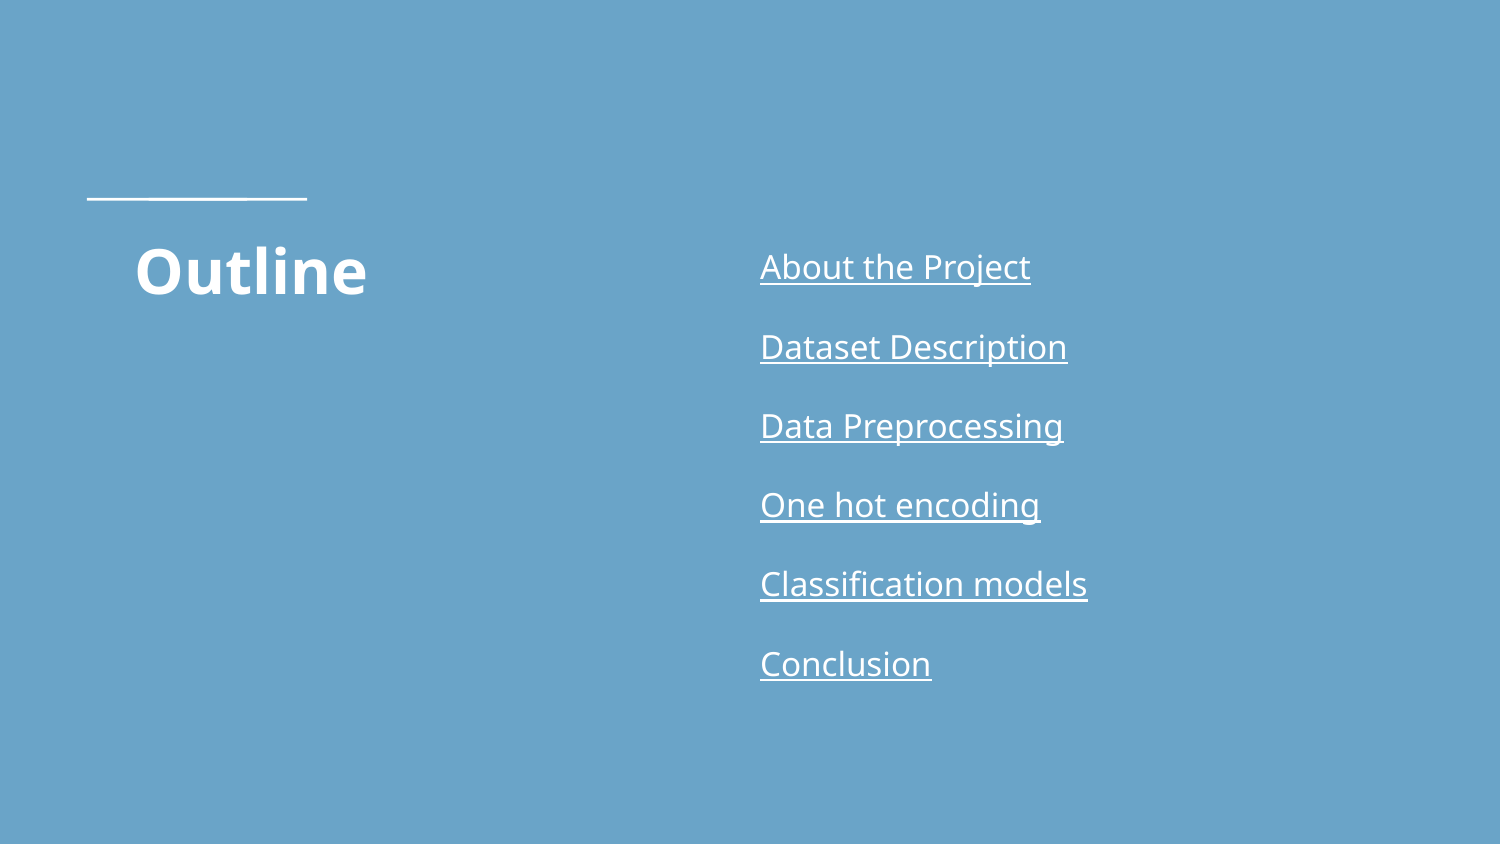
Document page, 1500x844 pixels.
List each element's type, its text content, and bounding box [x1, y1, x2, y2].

title Outline [119, 216, 589, 466]
subtitle About the Project Dataset Description Data Preprocessing One hot encoding Classification models Conclusion [745, 225, 1415, 760]
